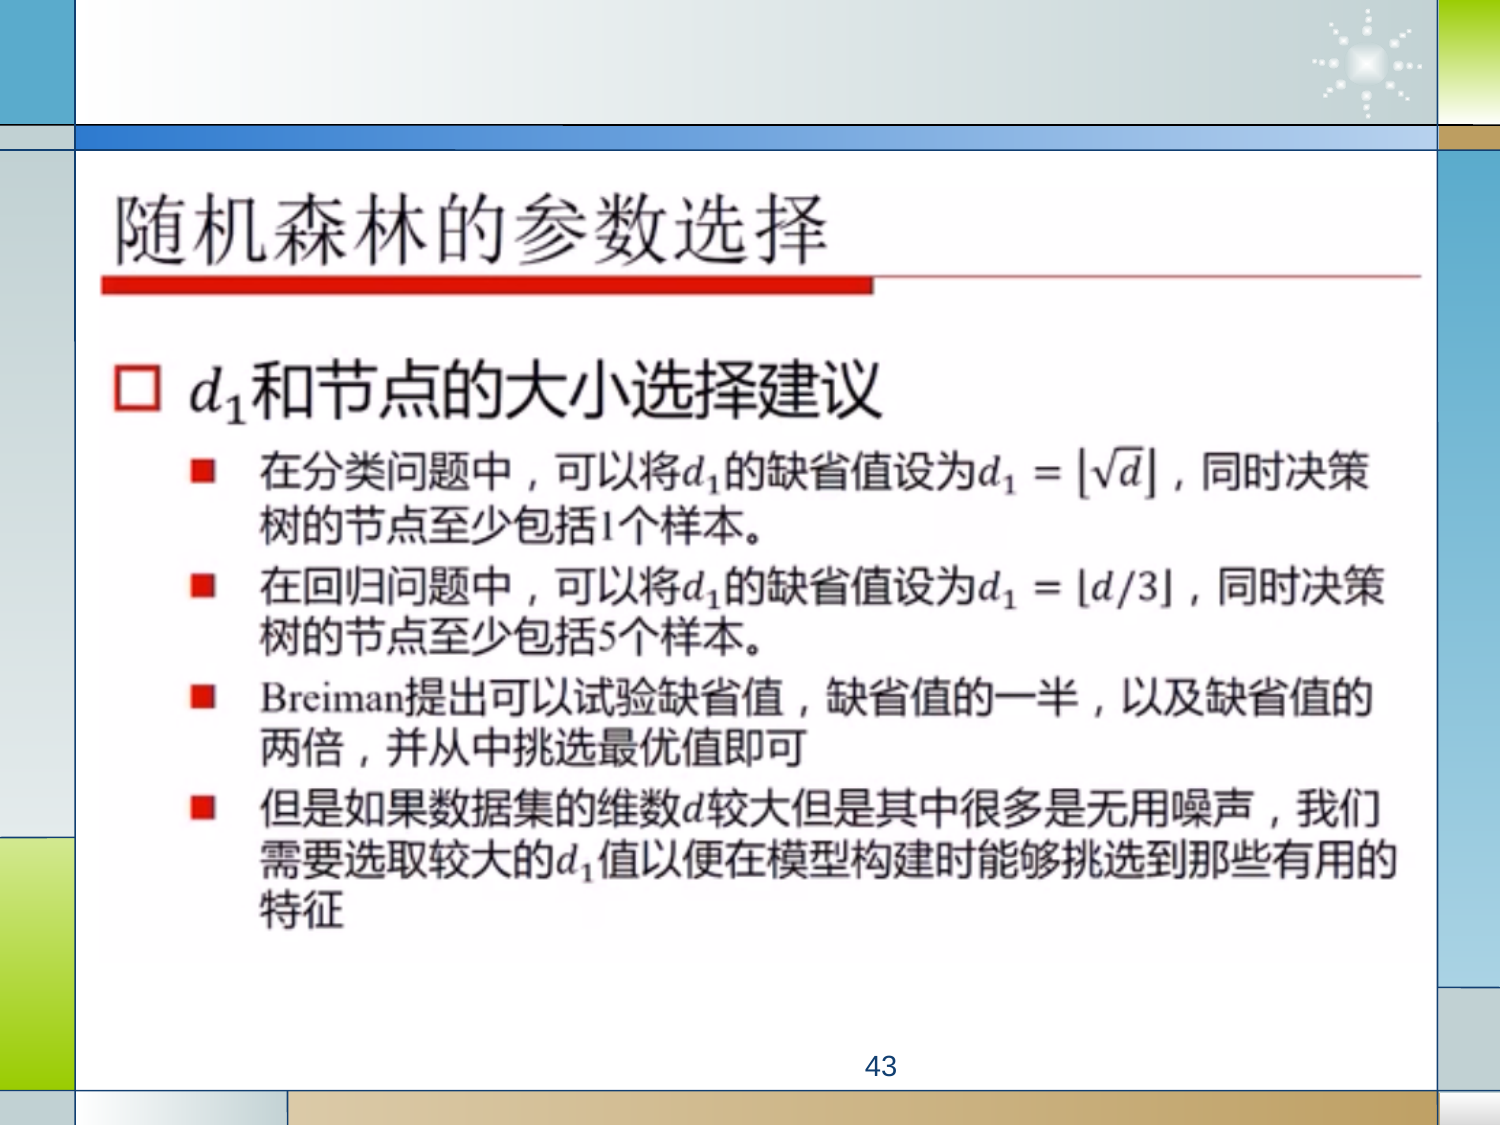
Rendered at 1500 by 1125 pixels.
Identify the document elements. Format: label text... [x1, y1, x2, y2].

slide_number 43 [562, 1039, 913, 1081]
picture [99, 187, 1433, 963]
